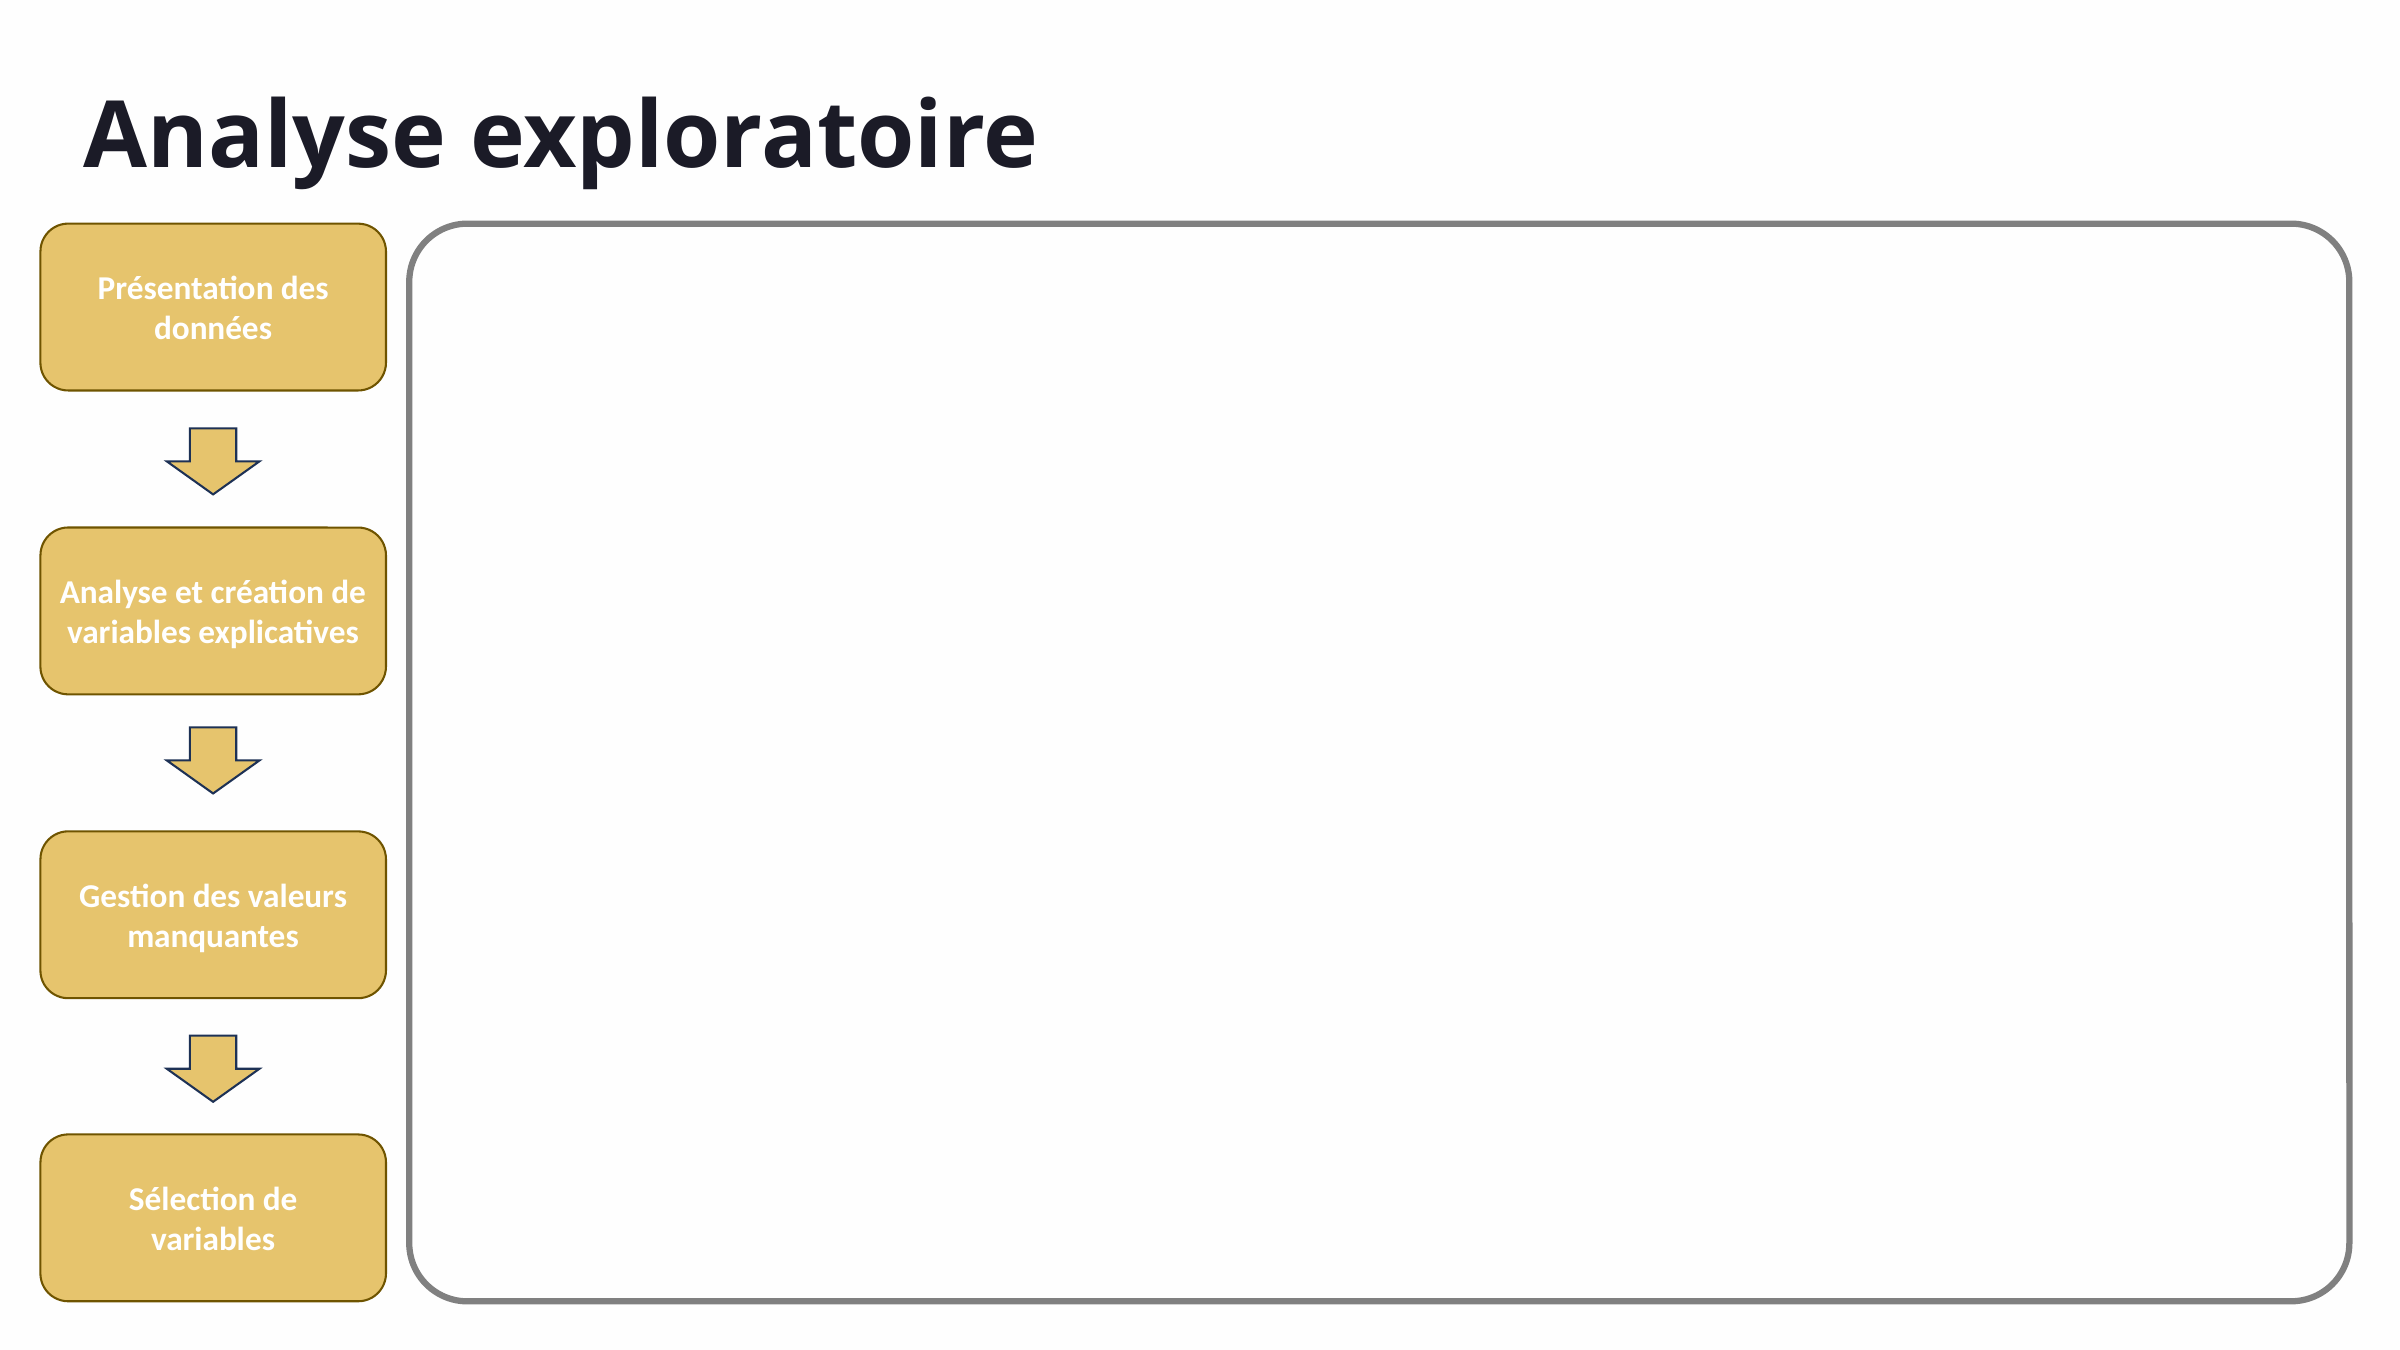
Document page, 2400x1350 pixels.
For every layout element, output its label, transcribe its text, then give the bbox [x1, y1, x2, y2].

text_box [163, 726, 263, 795]
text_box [40, 1134, 386, 1302]
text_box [40, 223, 386, 391]
text_box Analyse exploratoire [83, 70, 2315, 187]
text_box [163, 1034, 263, 1104]
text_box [40, 527, 386, 695]
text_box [40, 831, 386, 999]
text_box [408, 222, 2351, 1303]
text_box [163, 427, 263, 496]
